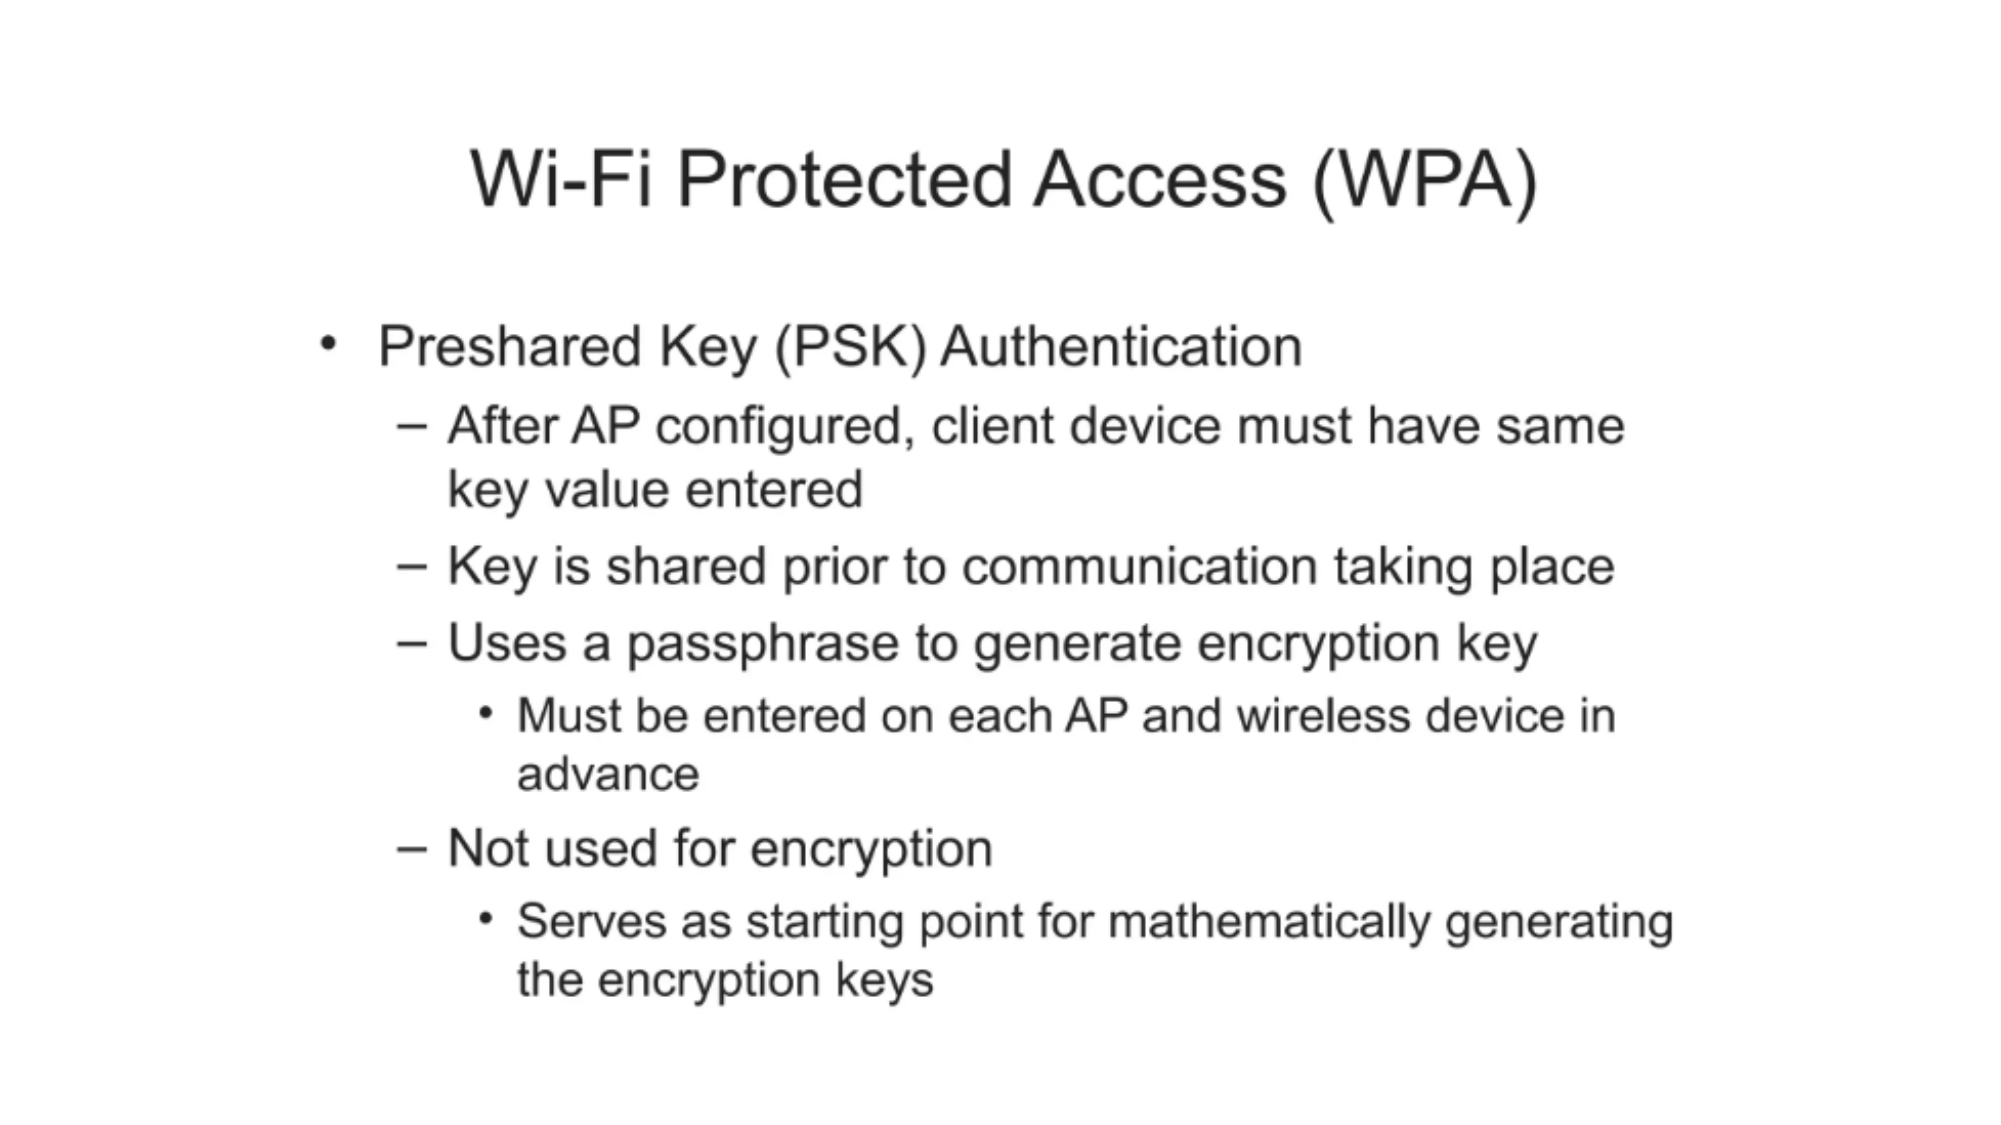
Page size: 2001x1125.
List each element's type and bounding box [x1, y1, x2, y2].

picture [249, 40, 1751, 1085]
